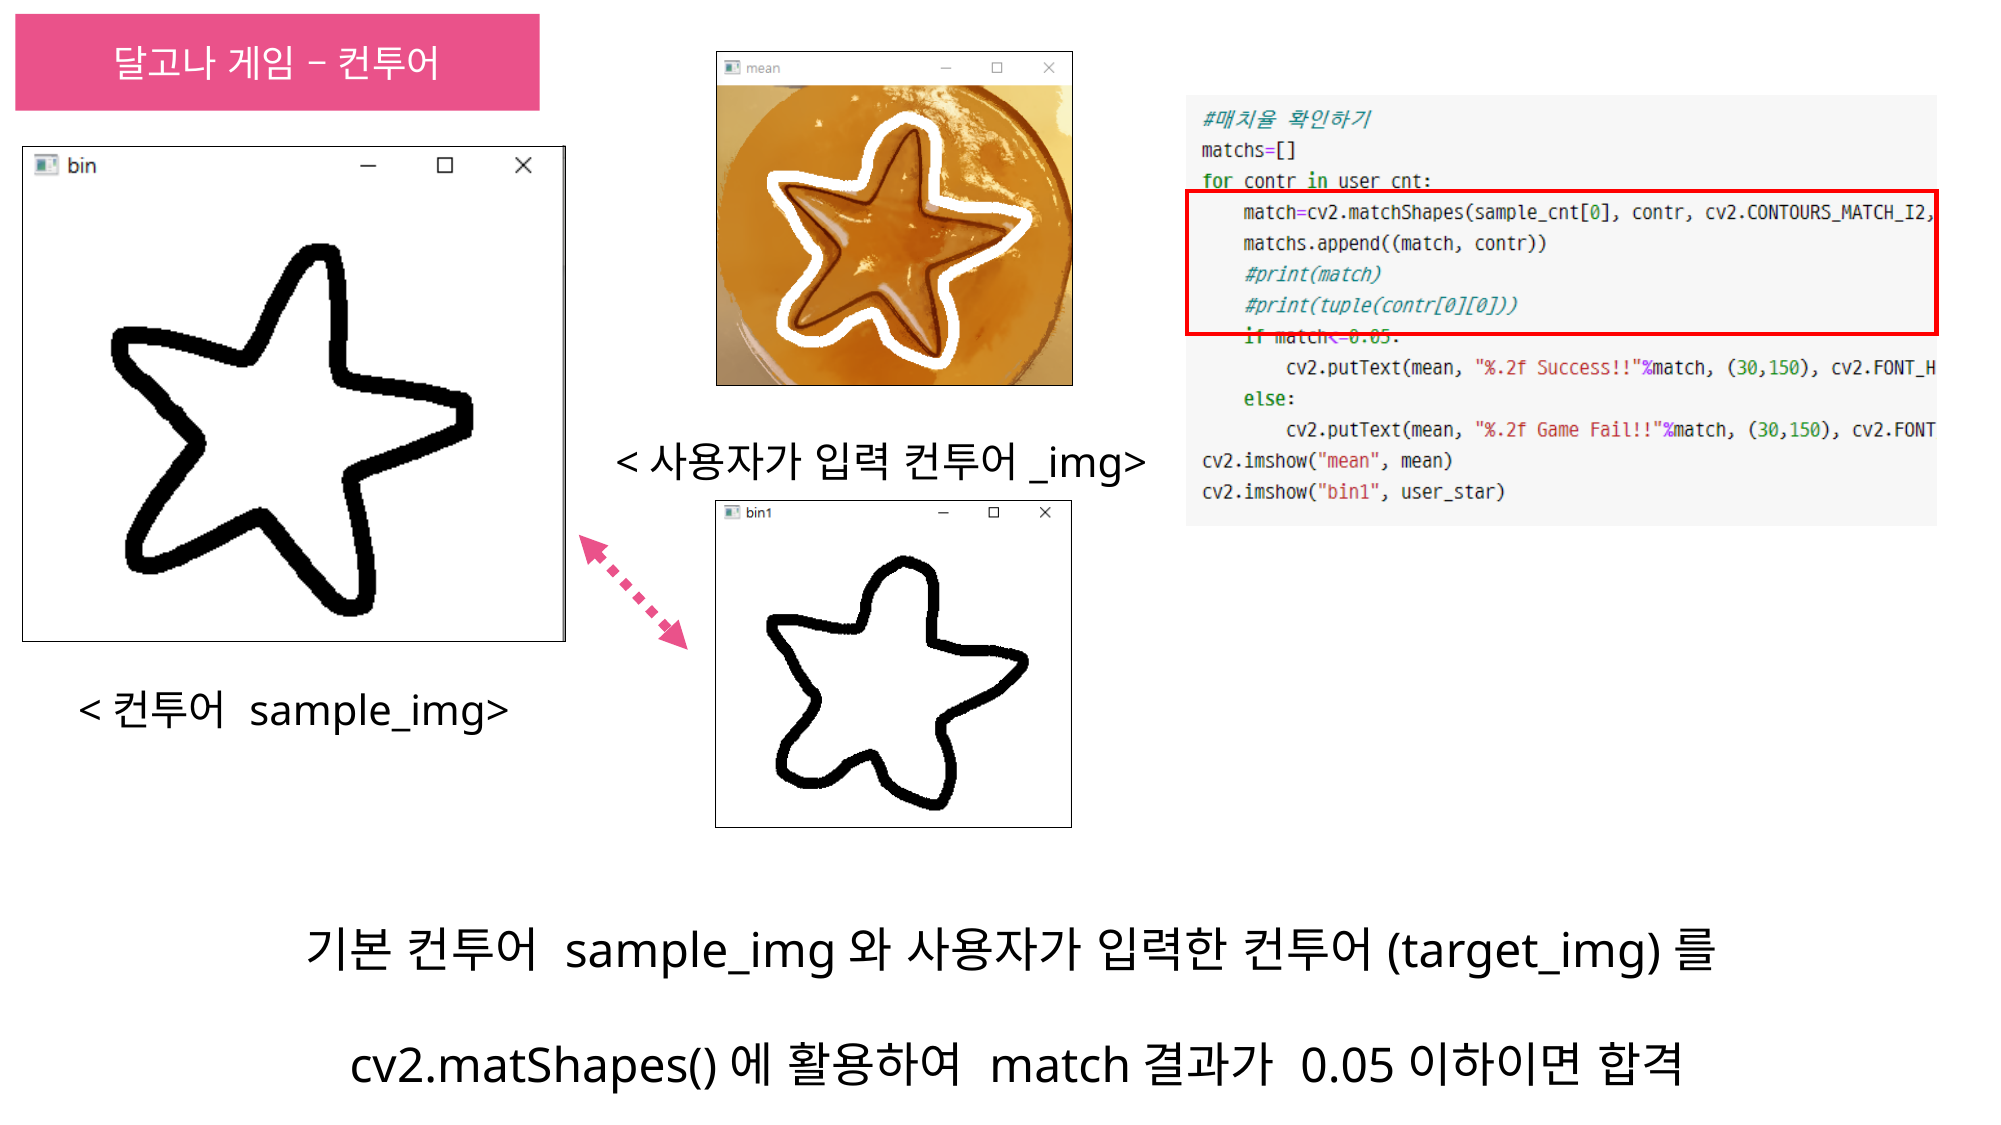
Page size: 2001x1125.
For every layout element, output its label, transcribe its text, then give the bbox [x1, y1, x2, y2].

picture [22, 145, 566, 642]
text_box <사용자가 입력 컨투어_img> [566, 378, 1186, 494]
picture [715, 500, 1072, 828]
text_box 기본 컨투어 sample_img와 사용자가 입력한 컨투어(target_img)를 cv2.matShapes()에 활용하여 match결과가 0.05이하이면 합격 [66, 855, 1970, 1100]
picture [716, 51, 1073, 386]
text_box 달고나 게임 – 컨투어 [14, 13, 541, 112]
text_box <컨투어 sample_img> [0, 626, 688, 741]
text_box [578, 534, 688, 650]
picture [1186, 95, 1937, 526]
